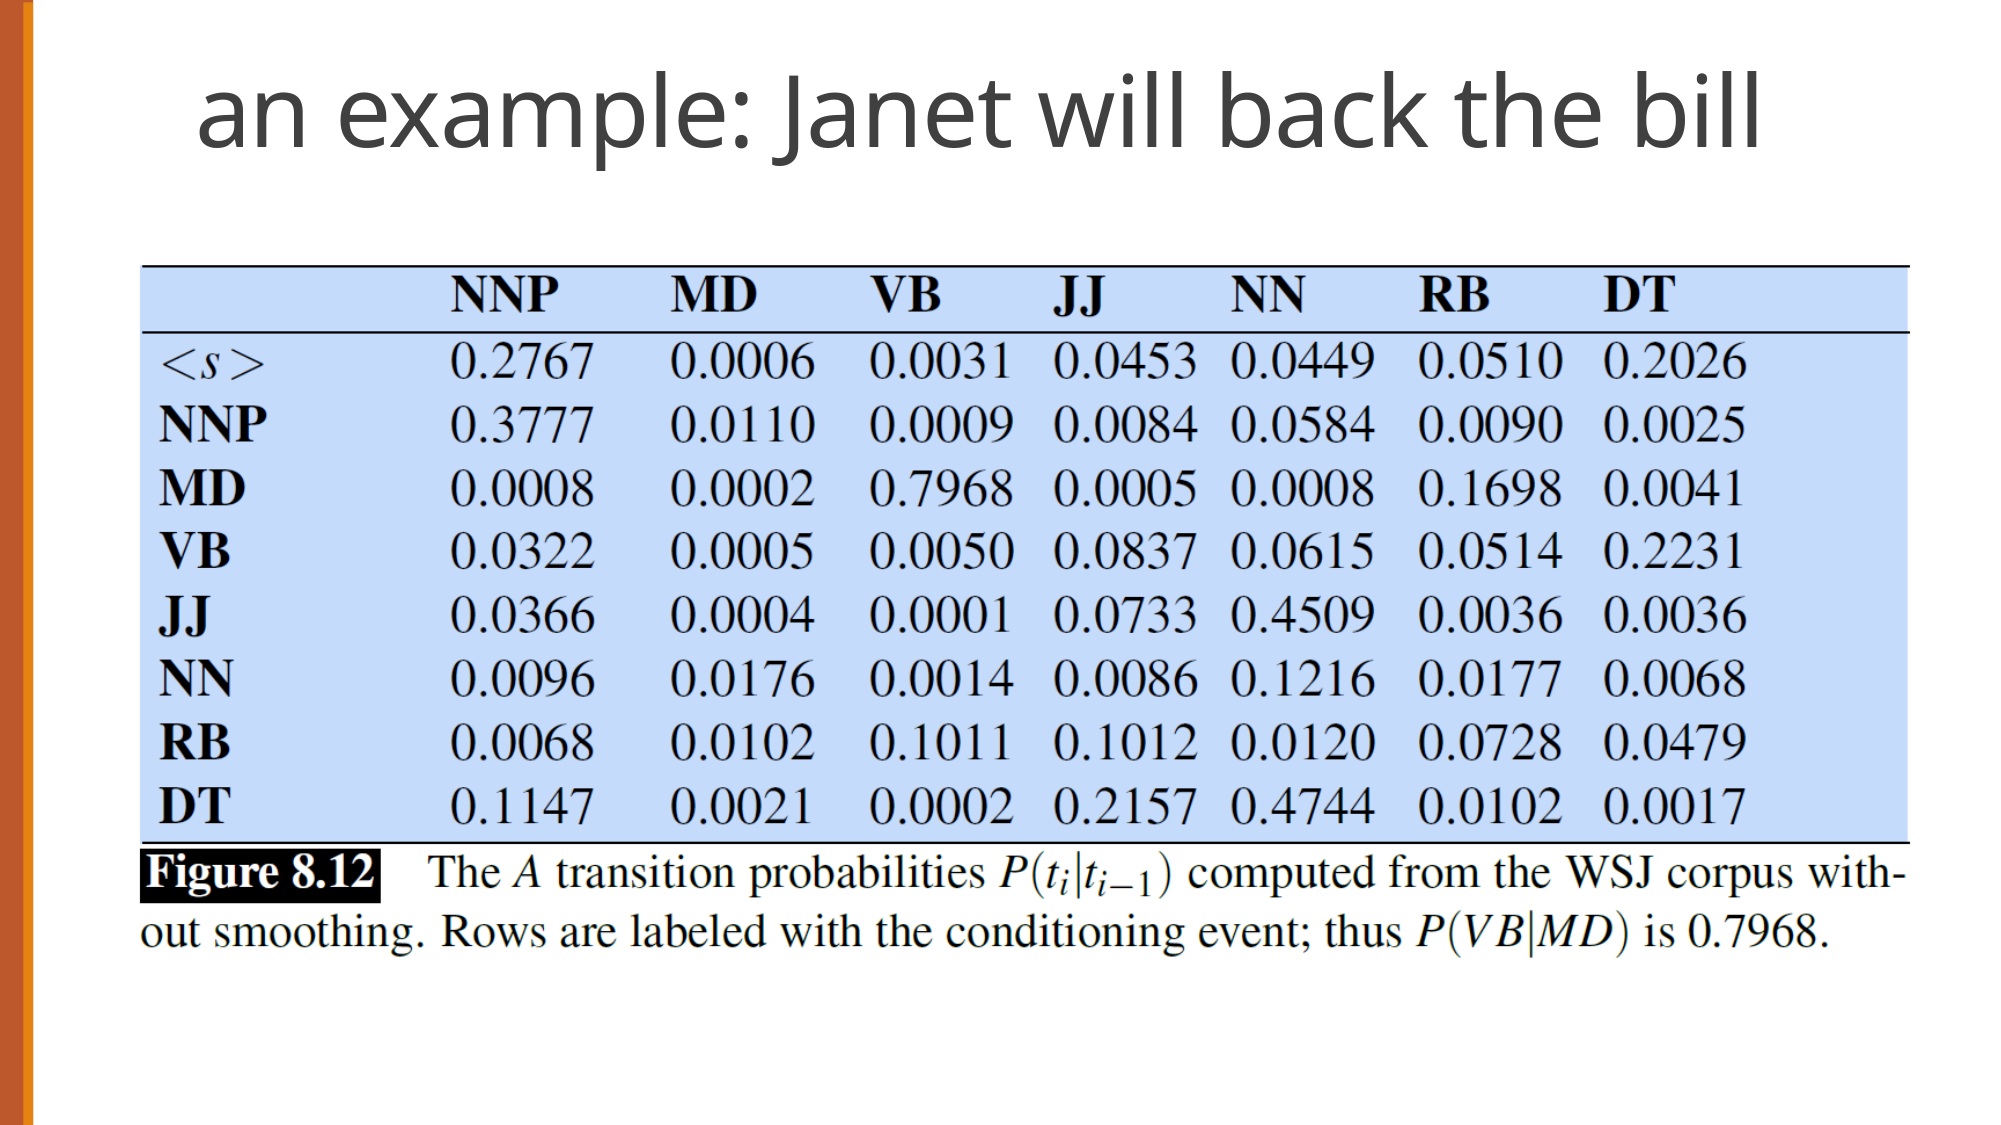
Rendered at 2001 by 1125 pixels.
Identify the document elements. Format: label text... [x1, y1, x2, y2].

title an example: Janet will back the bill [180, 26, 1830, 175]
picture [124, 249, 1940, 981]
